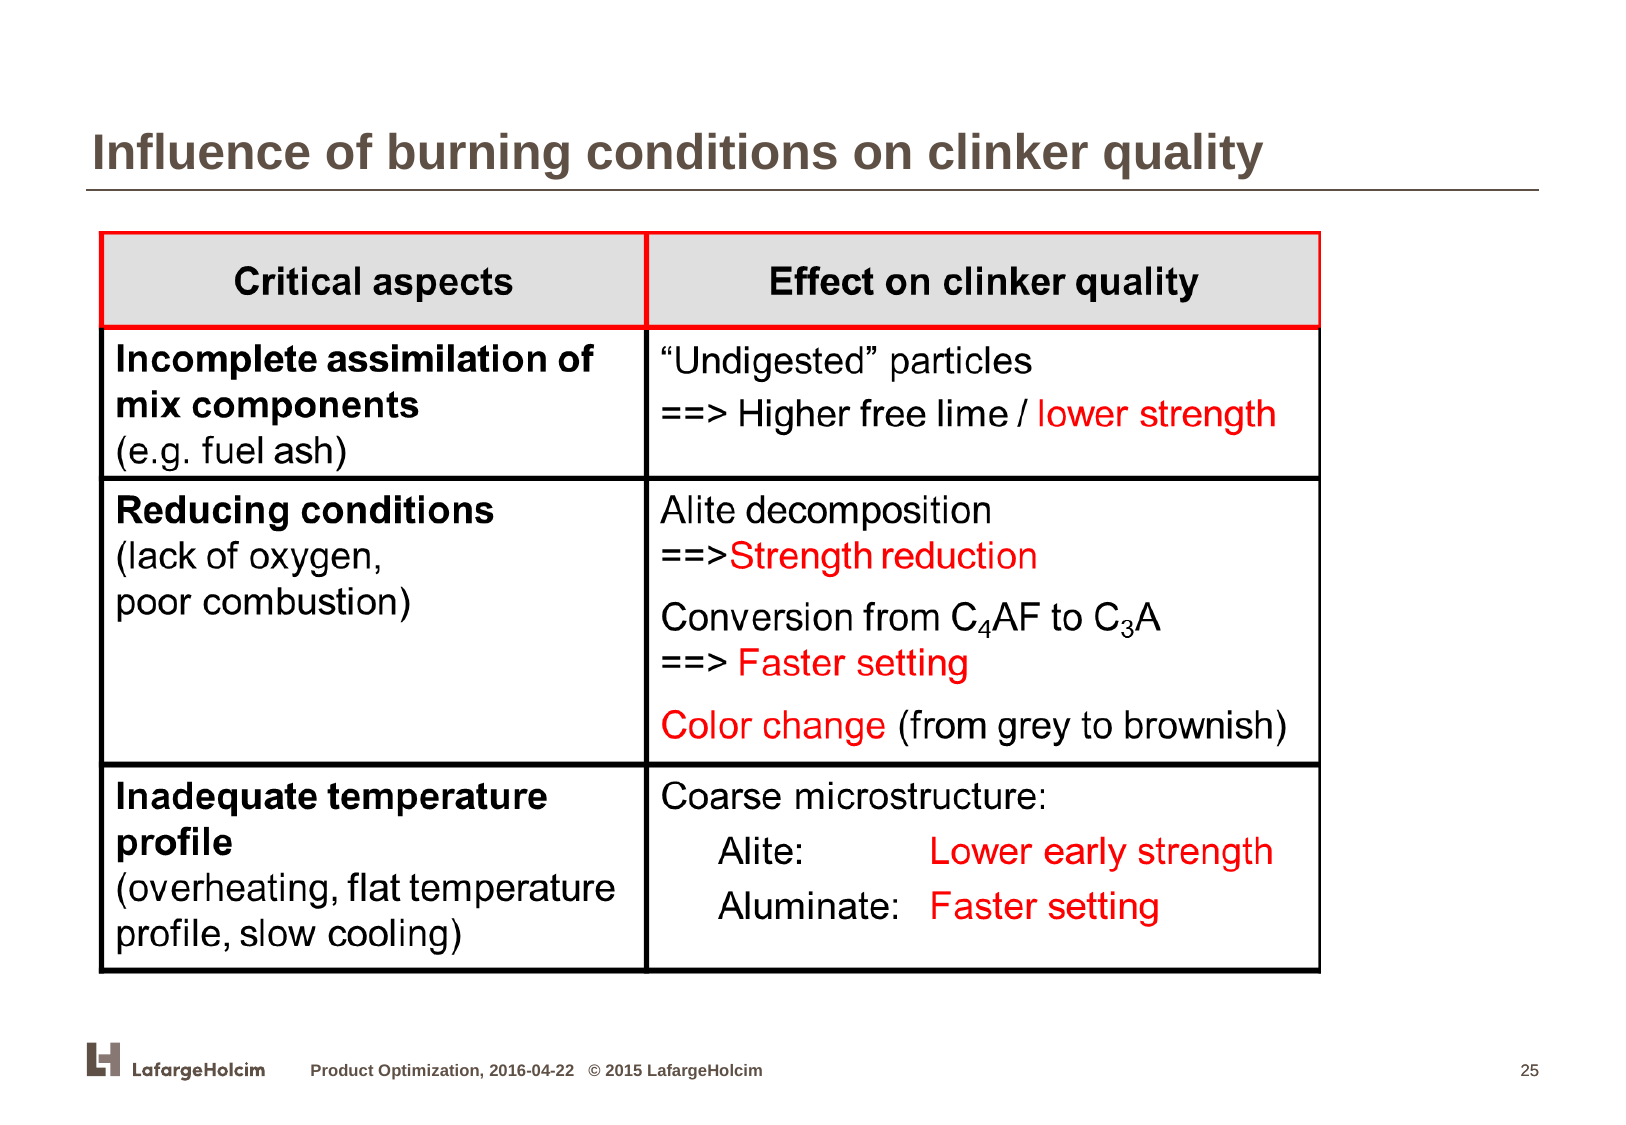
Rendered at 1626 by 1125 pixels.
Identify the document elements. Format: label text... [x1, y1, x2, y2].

slide_number 25 [1467, 1052, 1540, 1080]
picture [91, 231, 1321, 978]
text_box Influence of burning conditions on clinker quality [91, 51, 1532, 182]
footer Product Optimization, 2016-04-22 © 2015 LafargeHolcim [310, 1052, 831, 1080]
